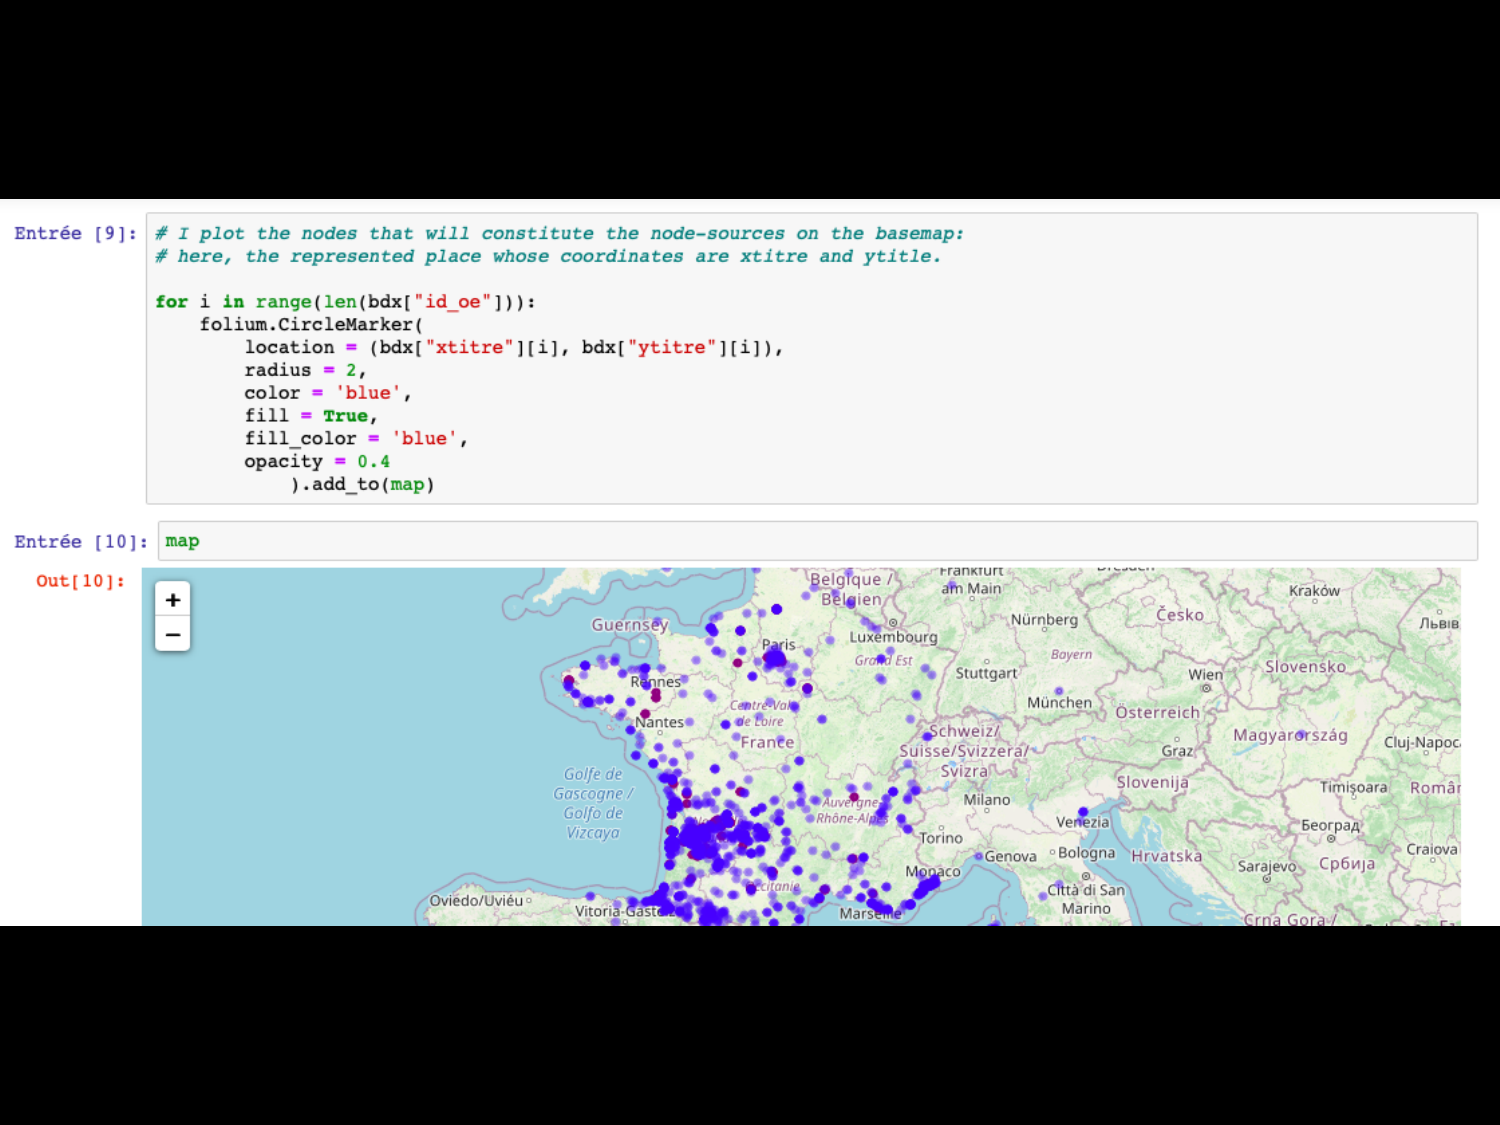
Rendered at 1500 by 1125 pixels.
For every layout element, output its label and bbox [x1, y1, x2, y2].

picture [0, 199, 1500, 926]
